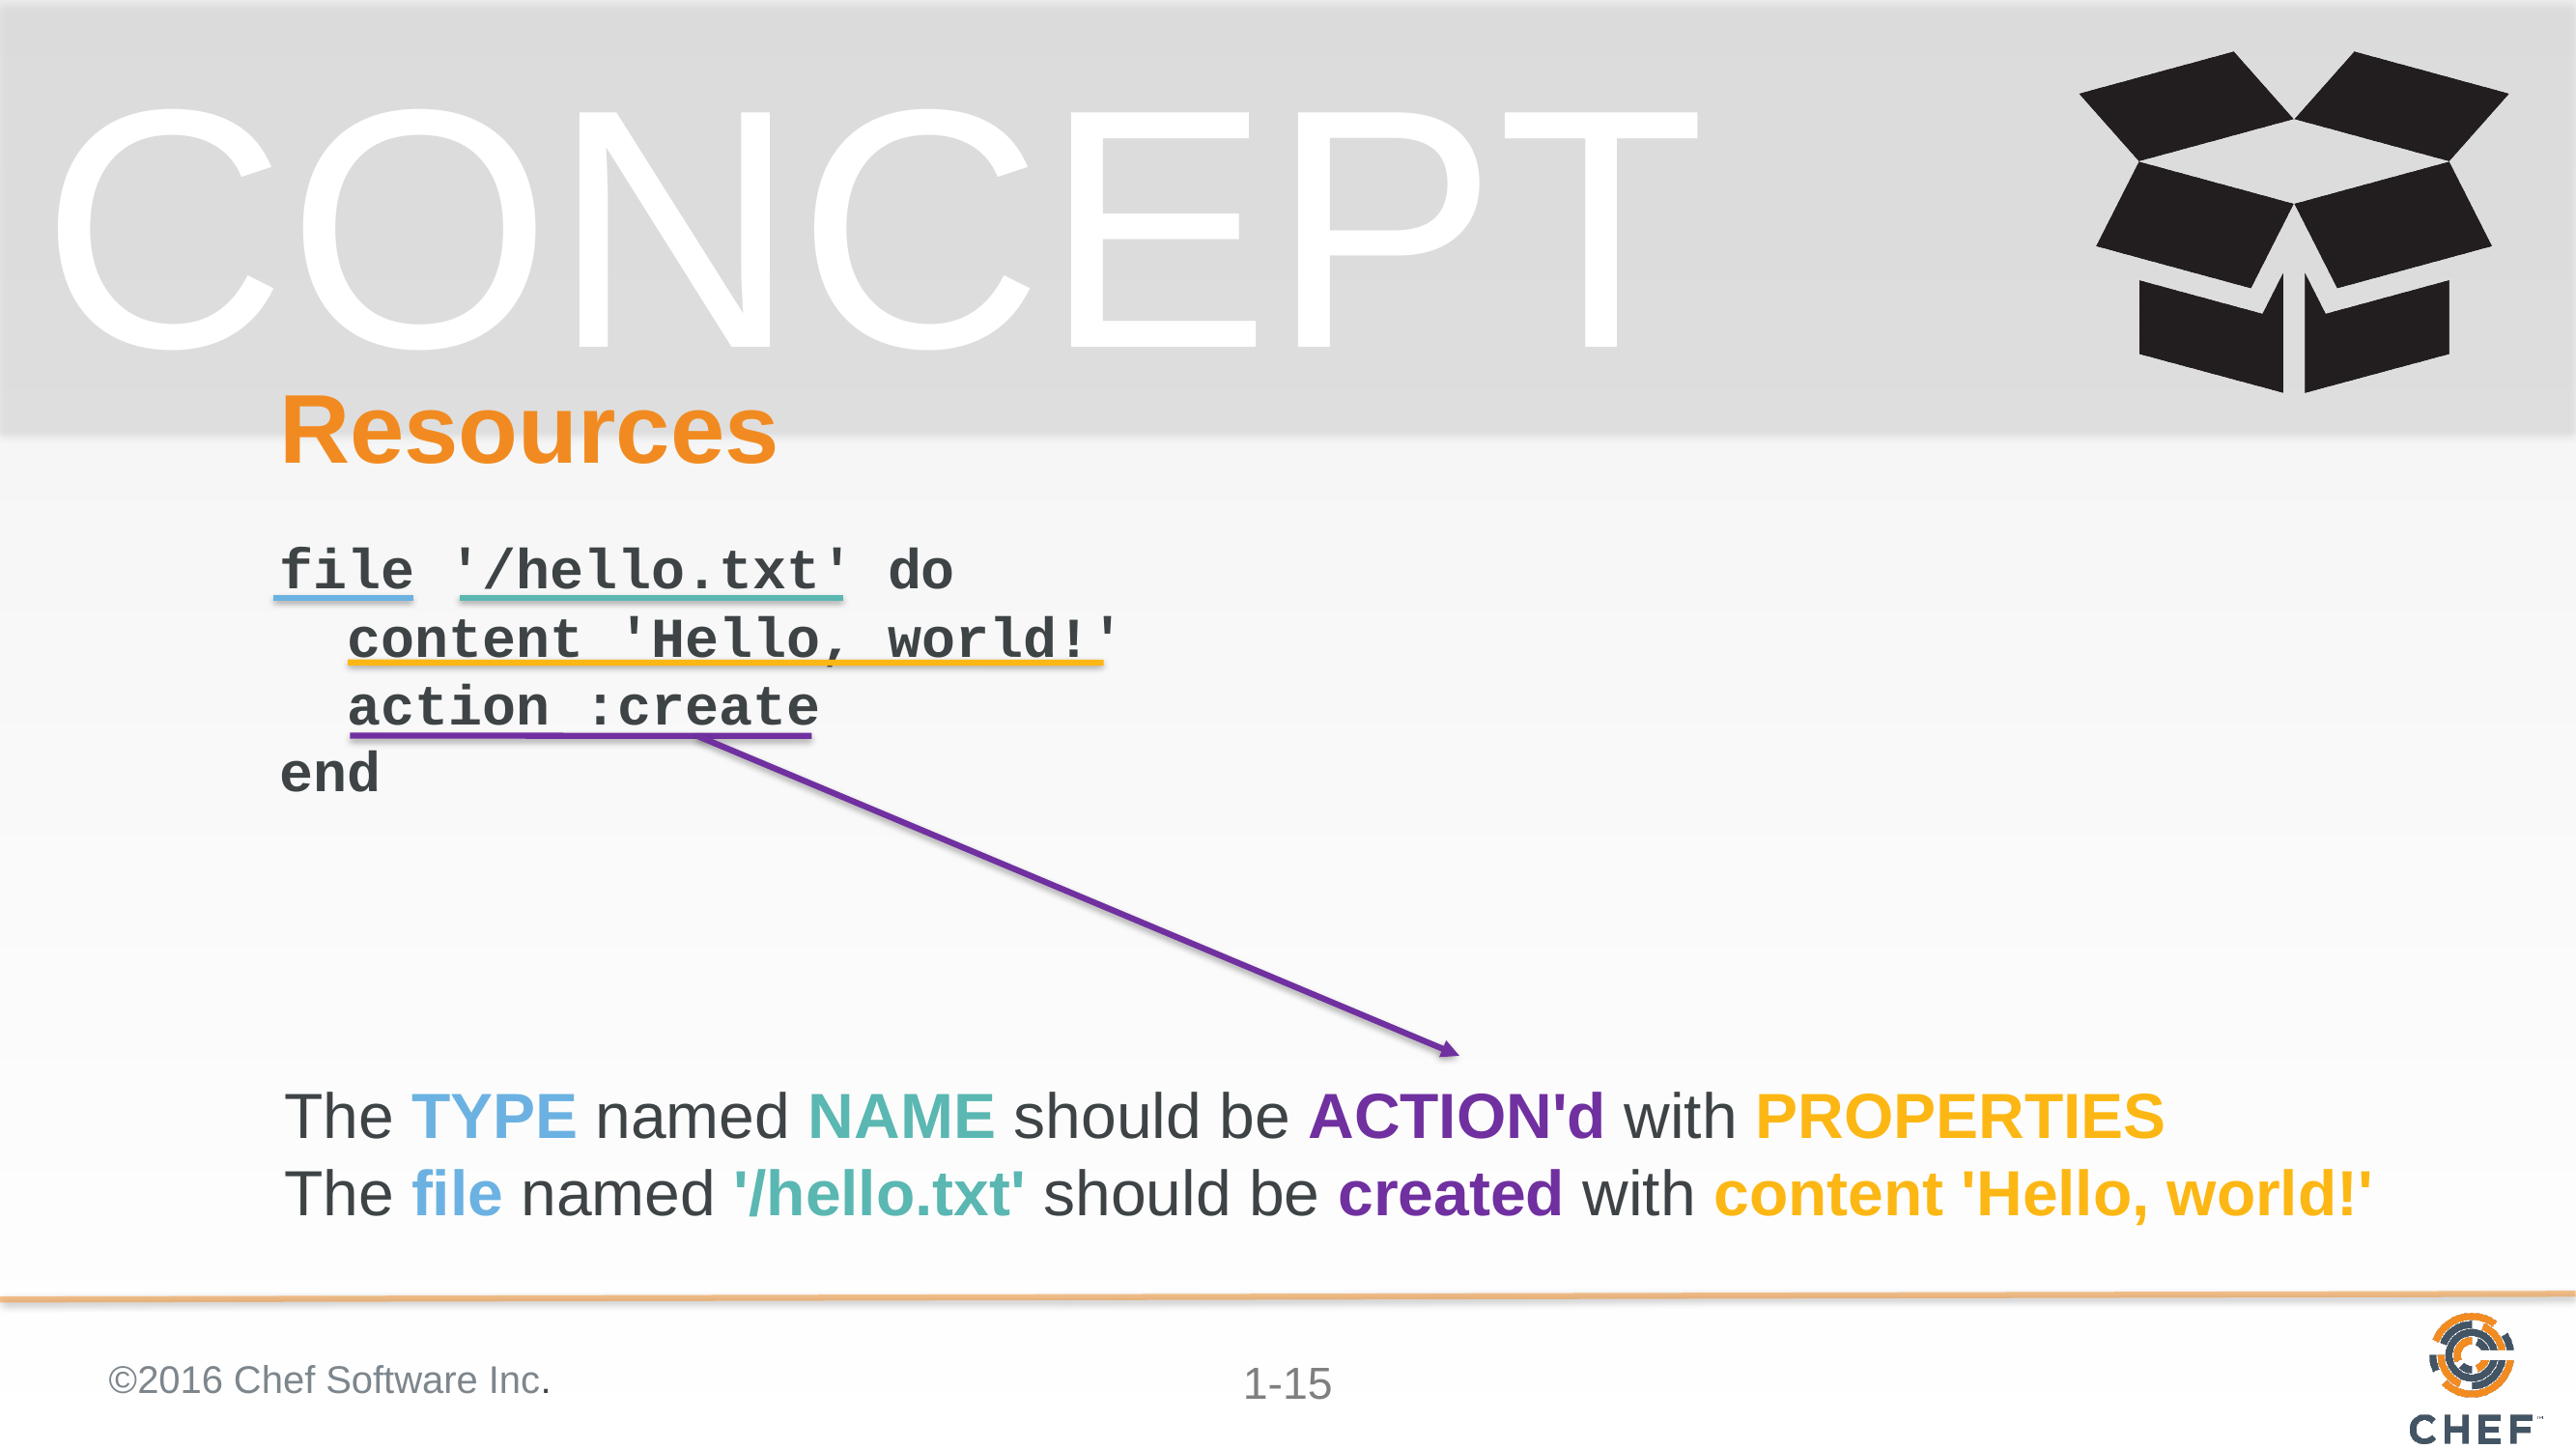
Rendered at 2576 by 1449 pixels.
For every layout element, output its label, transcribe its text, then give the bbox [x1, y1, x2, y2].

title Resources [265, 363, 2217, 499]
subtitle file '/hello.txt' do content 'Hello, world!' action :create end [265, 518, 2217, 1049]
text_box The TYPE named NAME should be ACTION'd with PROPERTIES The file named '/hello.txt' should be created with content 'Hello, world!' [265, 1055, 2438, 1249]
picture [2399, 1297, 2551, 1449]
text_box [695, 735, 1460, 1057]
picture [2079, 51, 2509, 399]
